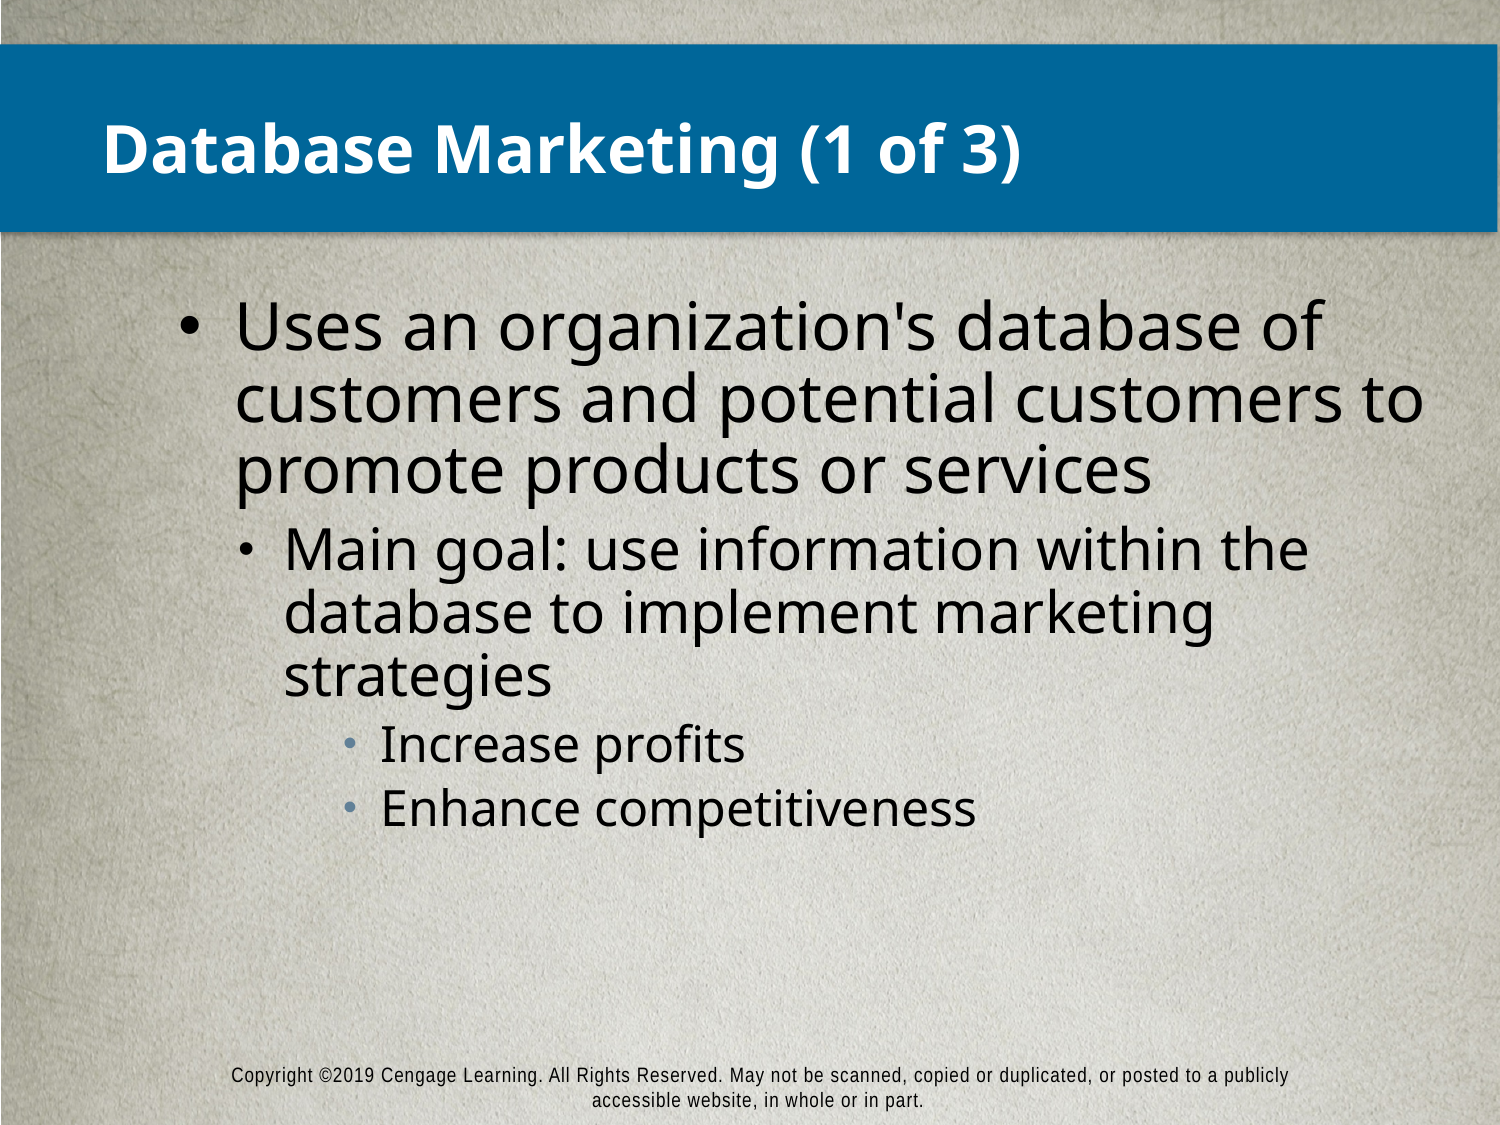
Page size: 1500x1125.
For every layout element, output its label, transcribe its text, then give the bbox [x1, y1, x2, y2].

list Uses an organization's database of customers and potential customers to promote products or services Main goal: use information within the database to implement marketing strategies Increase profits Enhance competitiveness [163, 285, 1447, 945]
title Database Marketing (1 of 3) [86, 75, 1437, 220]
picture [2, 0, 1499, 1125]
